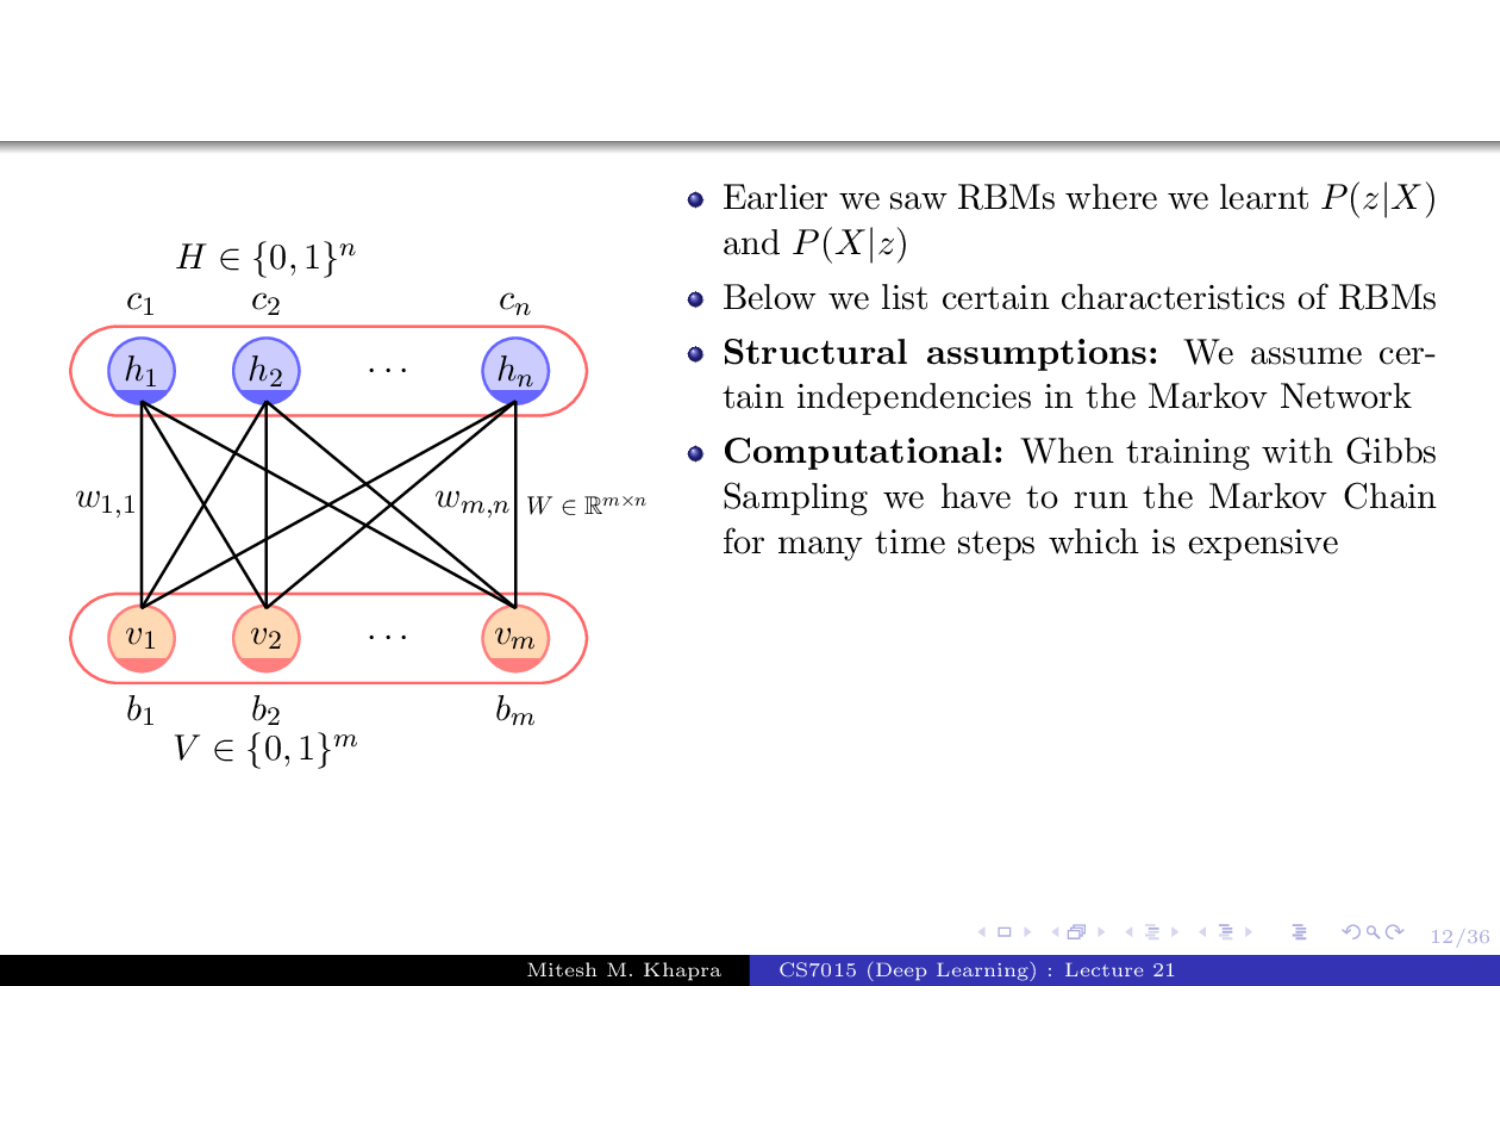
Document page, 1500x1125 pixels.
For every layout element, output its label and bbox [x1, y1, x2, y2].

picture [0, 141, 1500, 986]
